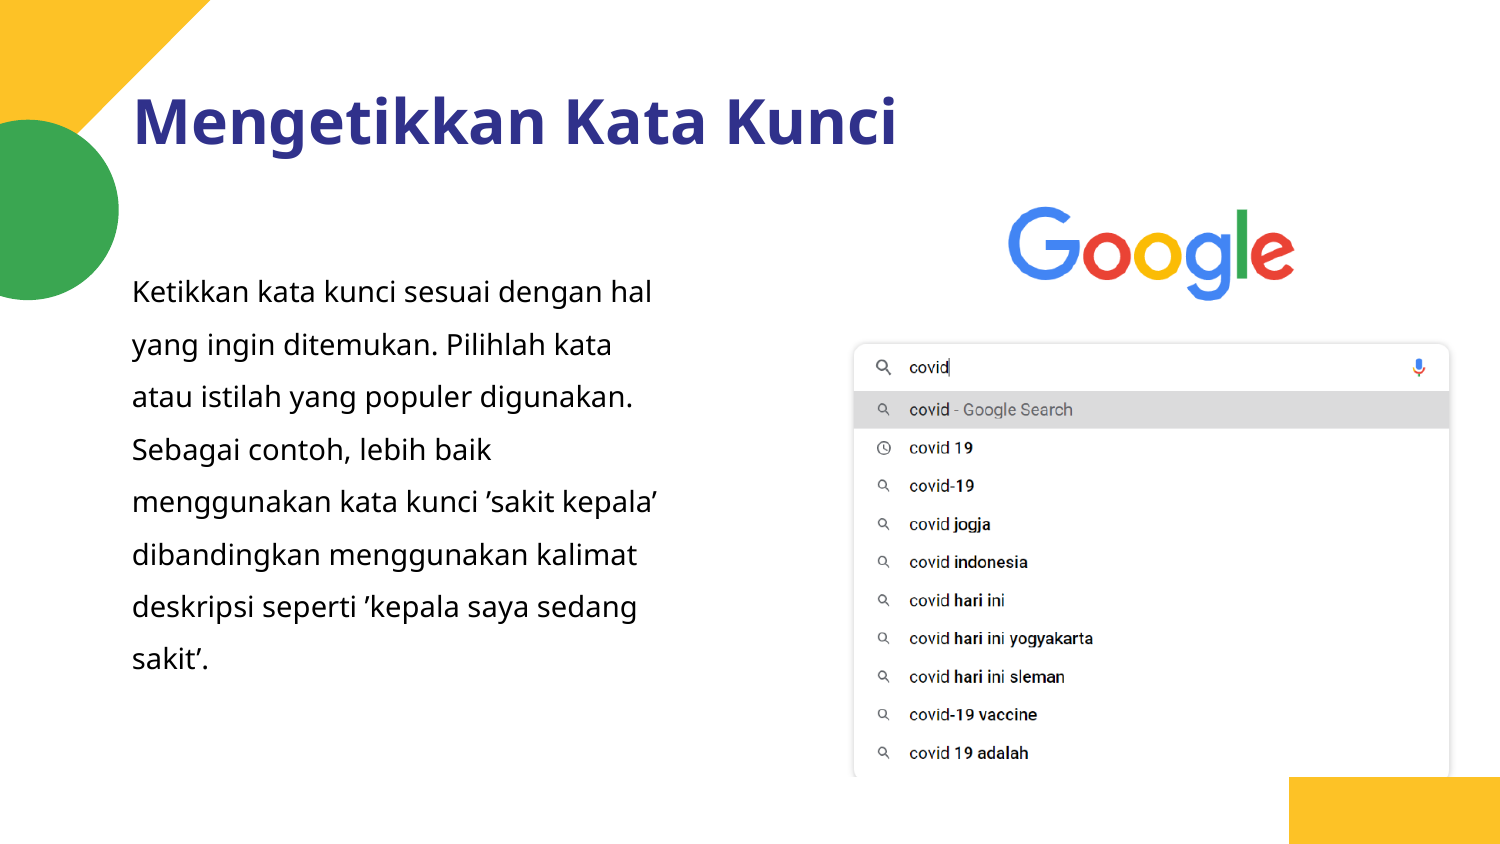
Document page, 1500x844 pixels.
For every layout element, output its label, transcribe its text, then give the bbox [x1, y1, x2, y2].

text_box Ketikkan kata kunci sesuai dengan hal yang ingin ditemukan. Pilihlah kata atau istilah yang populer digunakan. Sebagai contoh, lebih baik menggunakan kata kunci ’sakit kepala’ dibandingkan menggunakan kalimat deskripsi seperti ’kepala saya sedang sakit’. [116, 241, 685, 603]
title Mengetikkan Kata Kunci [116, 67, 1383, 161]
picture [784, 188, 1500, 777]
